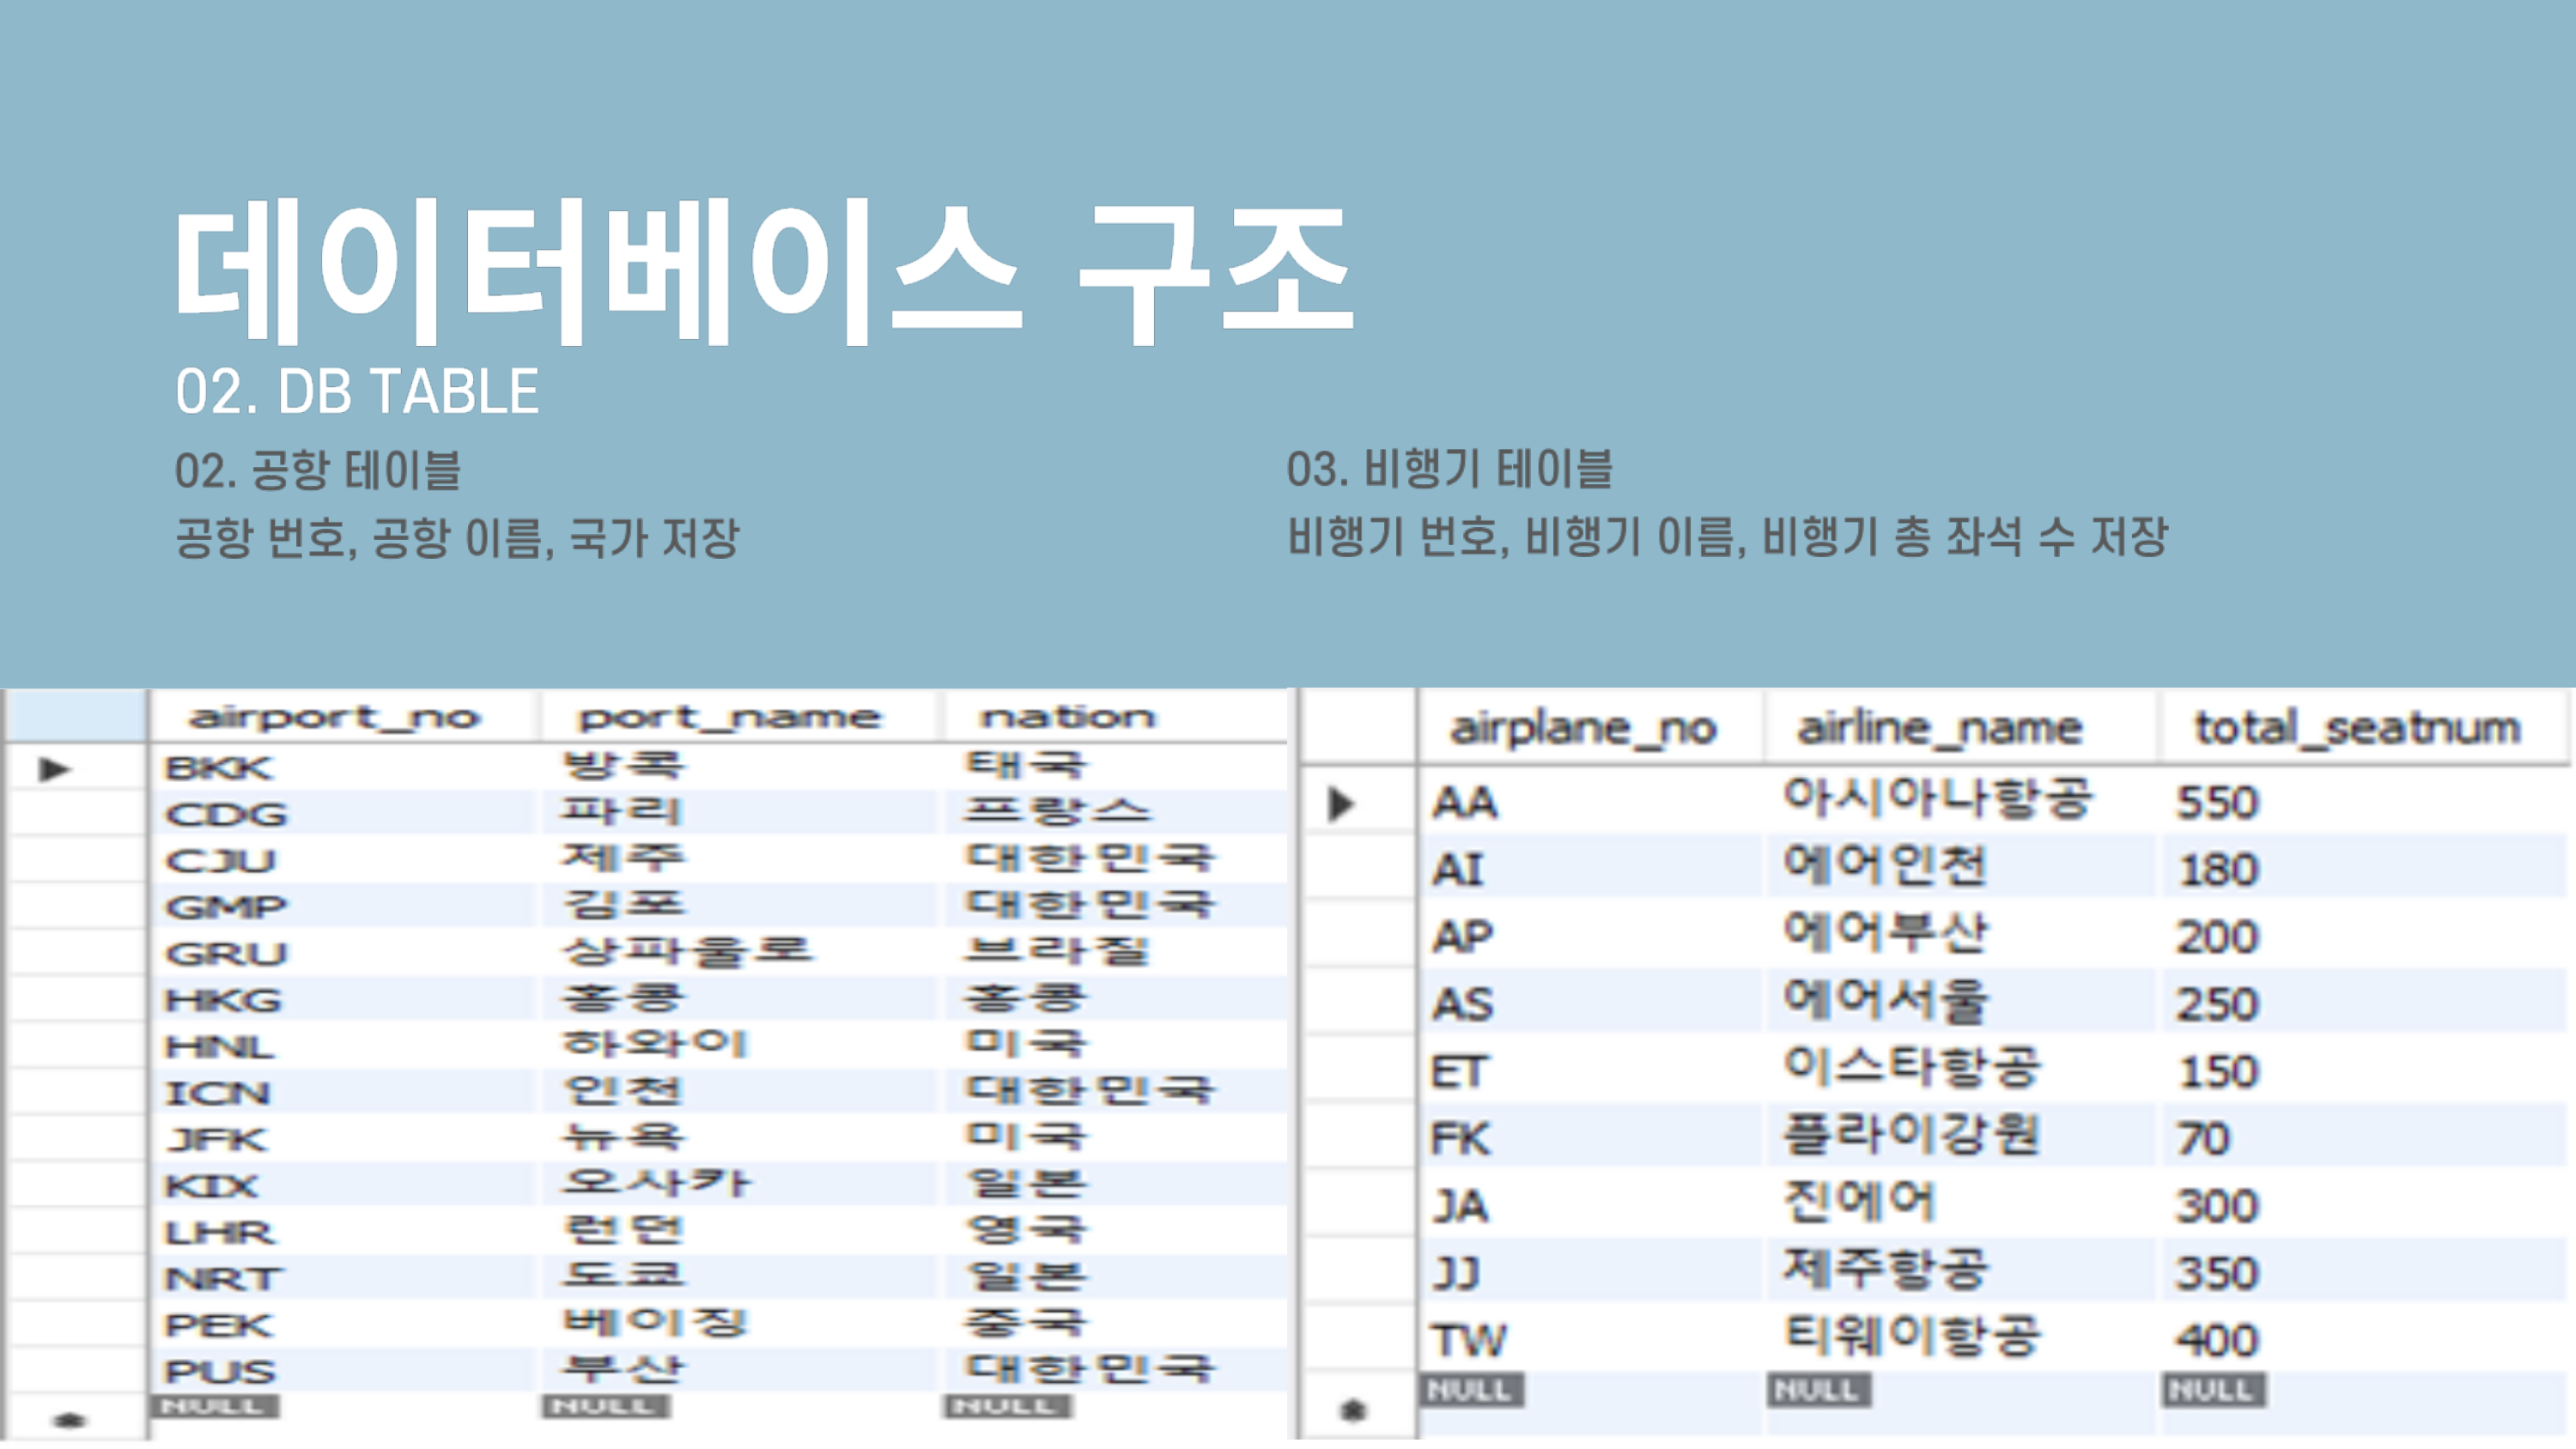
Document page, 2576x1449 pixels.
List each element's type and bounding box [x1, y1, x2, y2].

text_box [0, 689, 1289, 1449]
picture [143, 127, 2196, 596]
text_box [1287, 688, 2576, 1440]
text_box [0, 0, 2576, 688]
